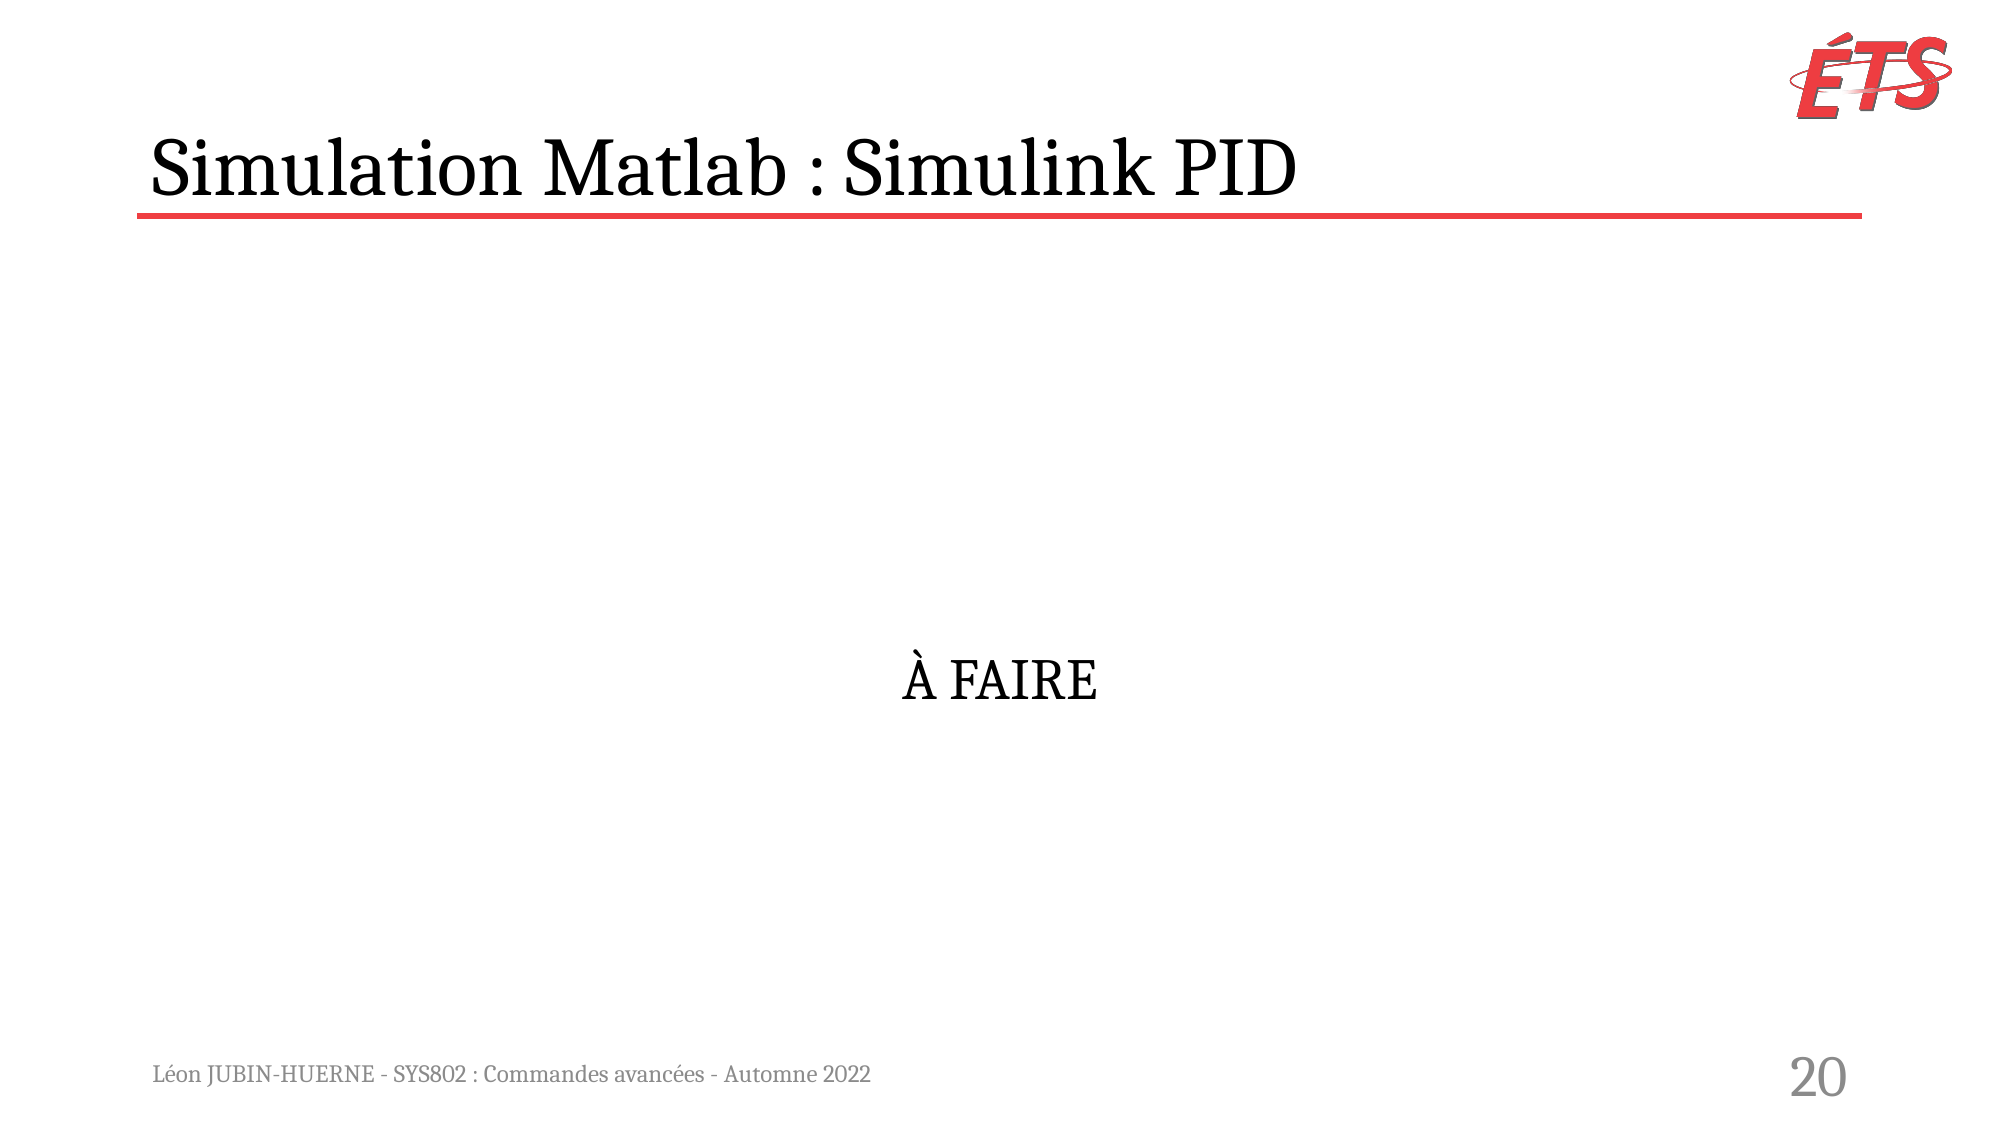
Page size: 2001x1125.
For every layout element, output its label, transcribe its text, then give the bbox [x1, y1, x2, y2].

picture [1769, 22, 1973, 128]
list À FAIRE [137, 299, 1863, 1014]
slide_number 20 [1412, 1042, 1863, 1103]
title Simulation Matlab : Simulink PID [137, 59, 1863, 278]
footer Léon JUBIN-HUERNE - SYS802 : Commandes avancées - Automne 2022 [137, 1042, 1338, 1103]
